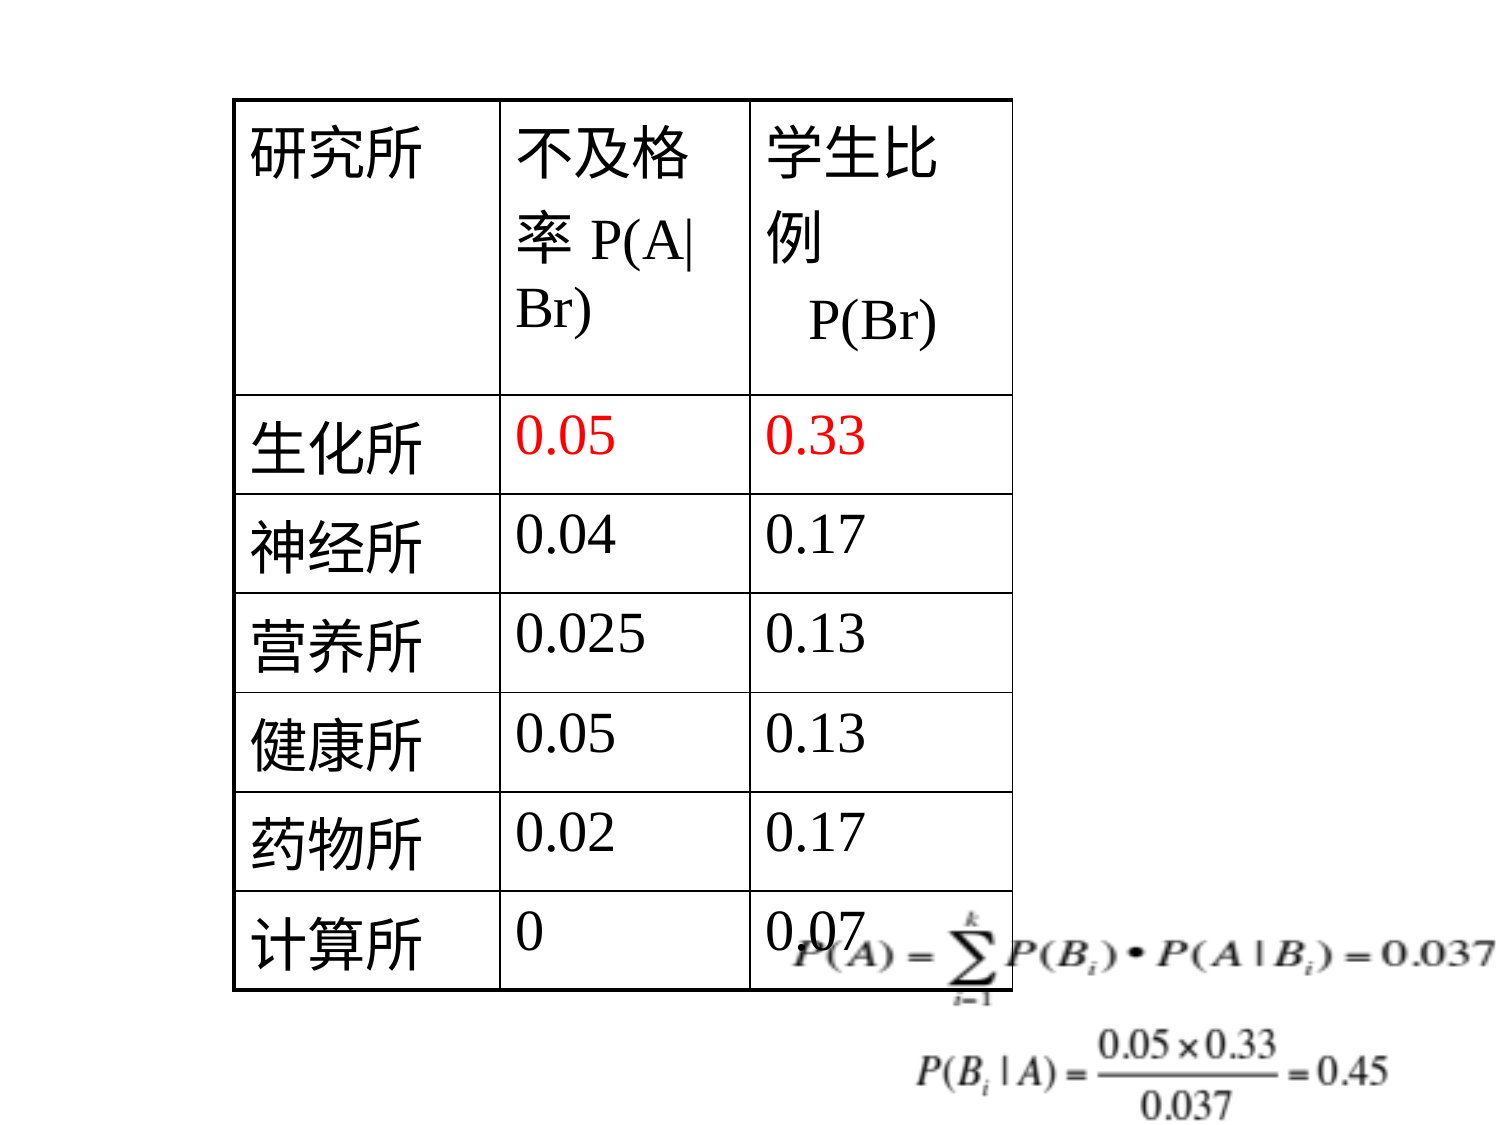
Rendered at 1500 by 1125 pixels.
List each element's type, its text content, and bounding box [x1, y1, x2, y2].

table_cell 0.13 [751, 693, 1012, 791]
table_cell 健康所 [236, 693, 499, 791]
table_header 研究所 [236, 102, 499, 394]
table_header 不及格率P(A|Br) [501, 102, 749, 394]
table_cell 0.02 [501, 793, 749, 890]
table_cell 0.04 [501, 495, 749, 592]
table_cell 0.05 [501, 396, 749, 493]
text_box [784, 906, 1496, 1007]
table_cell 0.07 [751, 892, 1012, 988]
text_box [910, 1022, 1392, 1121]
table_cell 营养所 [236, 594, 499, 692]
table_cell 0.05 [501, 693, 749, 791]
table_cell 0.17 [751, 495, 1012, 592]
table_cell 0.33 [751, 396, 1012, 493]
table_cell 计算所 [236, 892, 499, 988]
table_cell 0 [501, 892, 749, 988]
table_cell 0.025 [501, 594, 749, 692]
table_header 学生比例 P(Br) [751, 102, 1012, 394]
table_cell 生化所 [236, 396, 499, 493]
table_cell 0.17 [751, 793, 1012, 890]
table_cell 药物所 [236, 793, 499, 890]
table_cell 0.13 [751, 594, 1012, 692]
table_cell 神经所 [236, 495, 499, 592]
